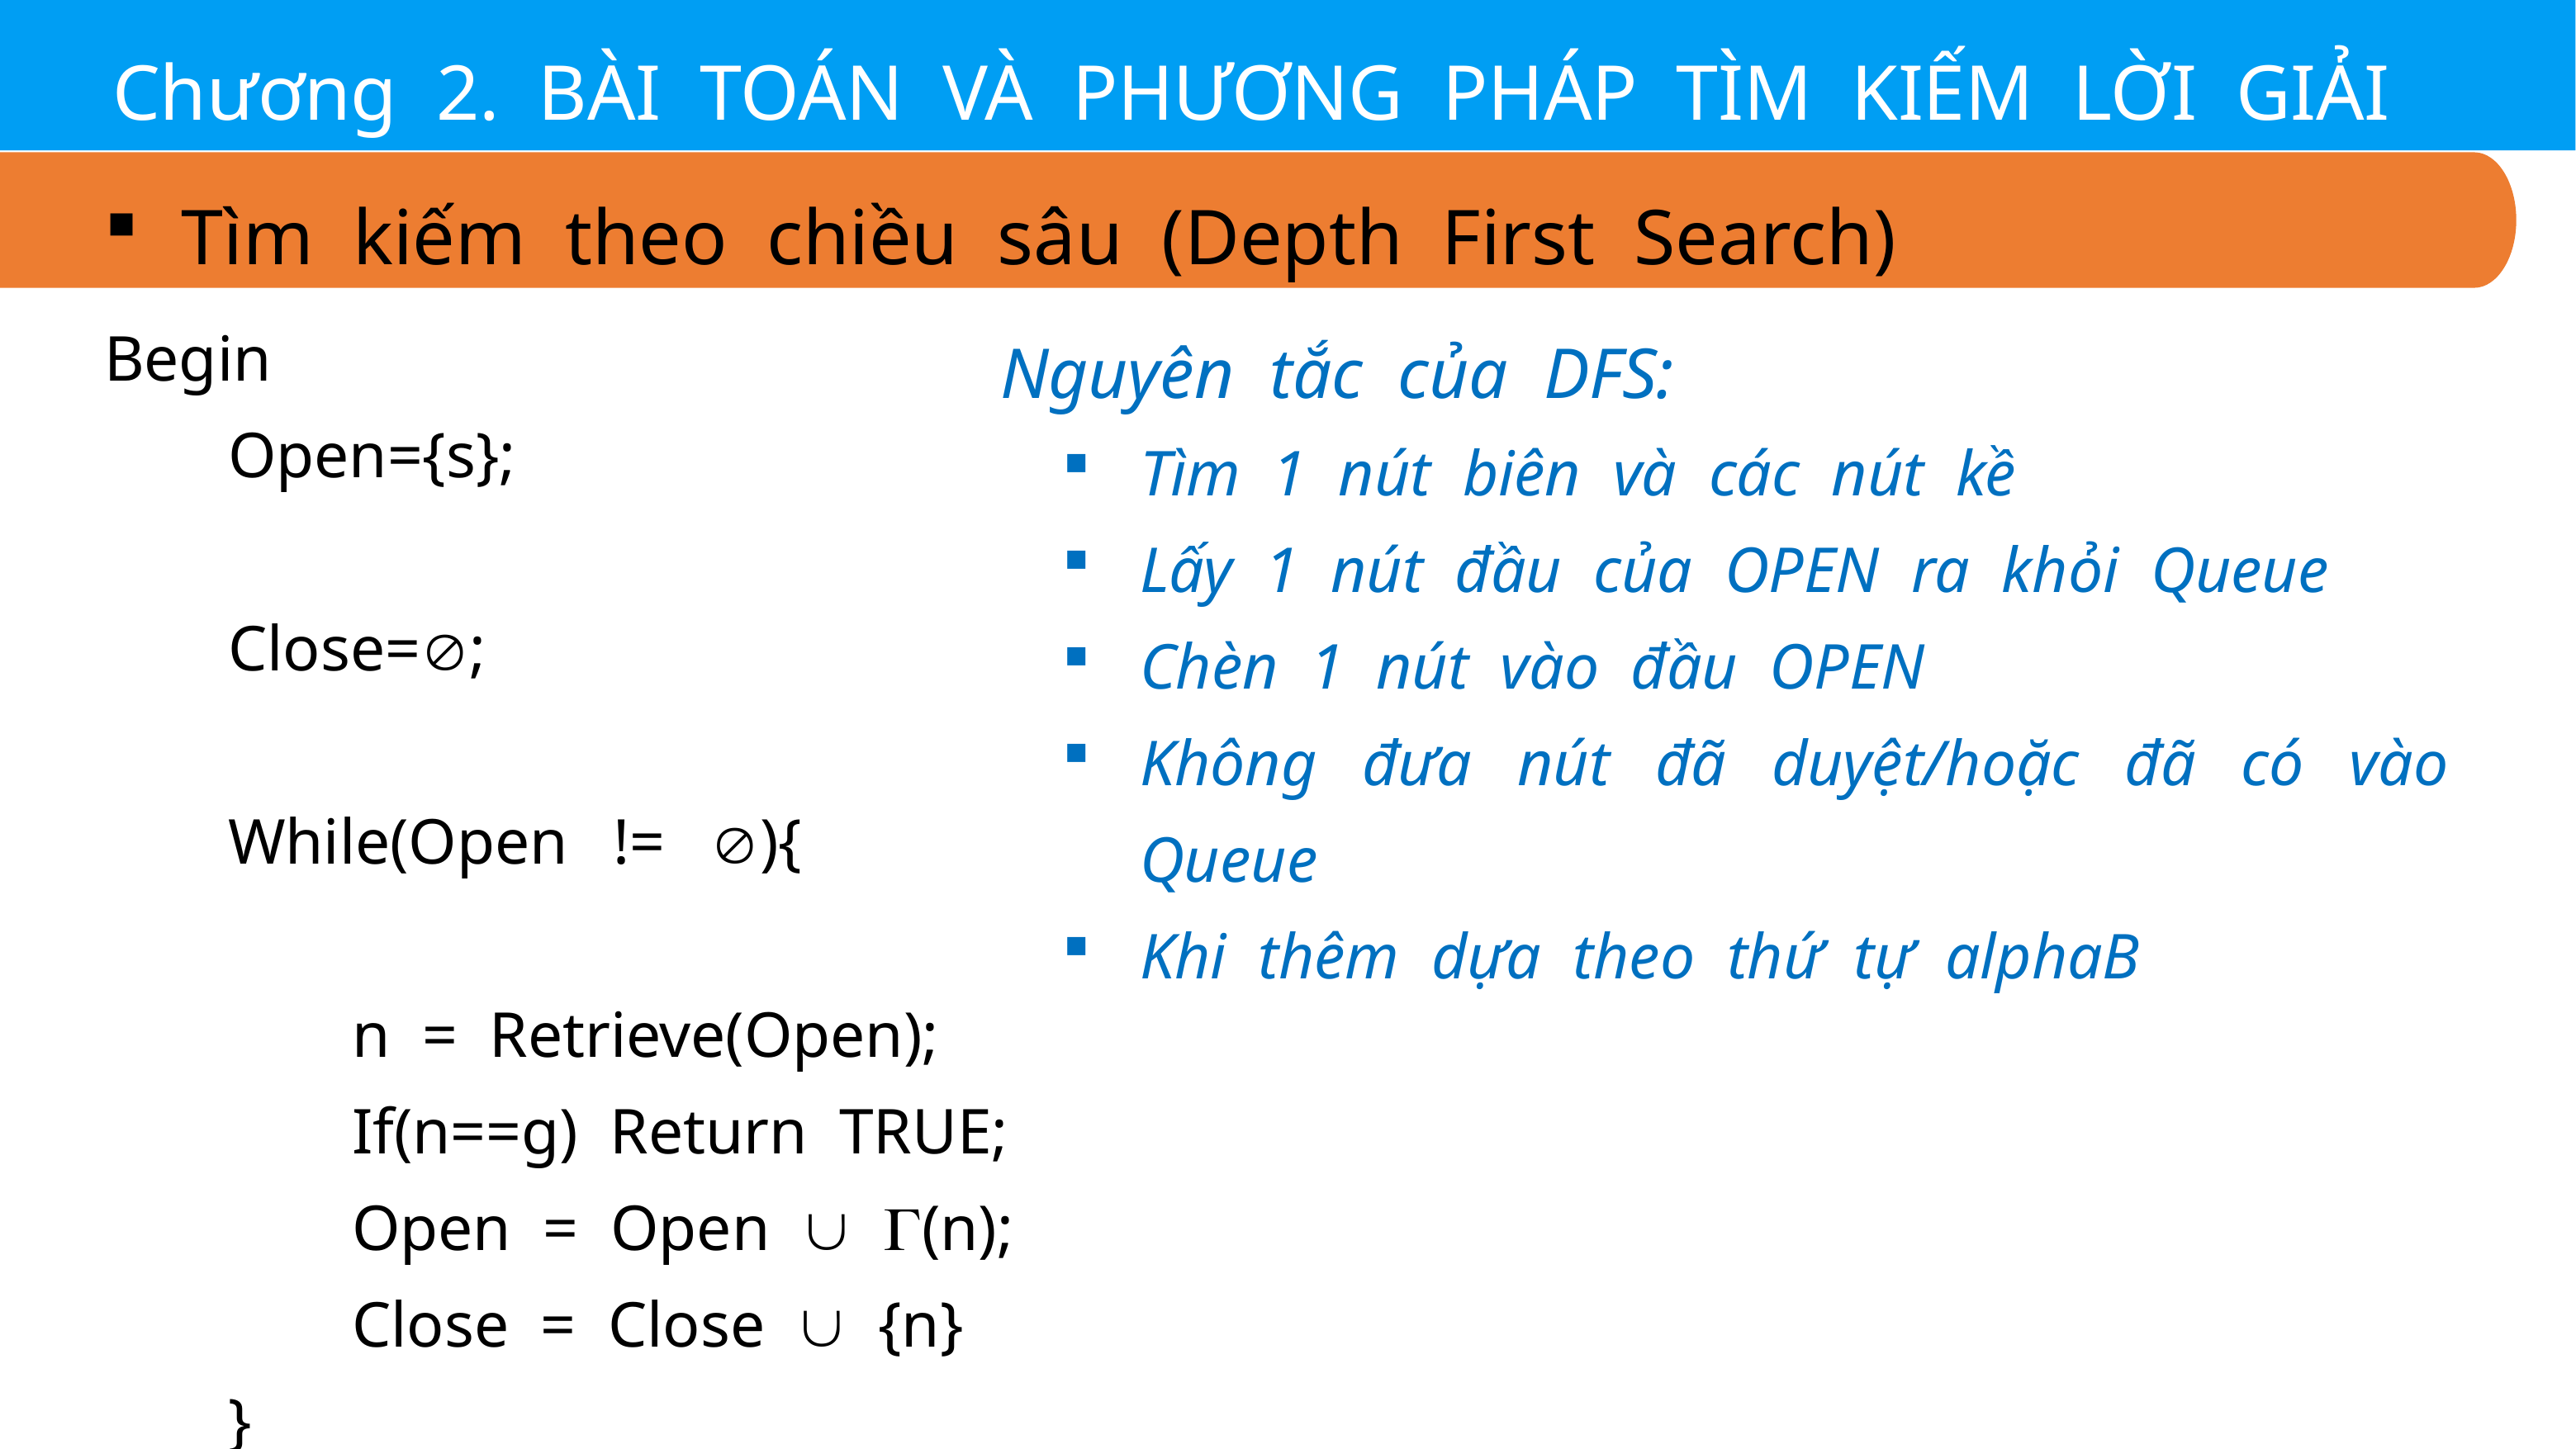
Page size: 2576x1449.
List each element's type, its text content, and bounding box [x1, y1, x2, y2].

text_box Nguyên tắc của DFS: Tìm 1 nút biên và các nút kề Lấy 1 nút đầu của OPEN ra khỏi Queue Chèn 1 nút vào đầu OPEN Không đưa nút đã duyệt/hoặc đã có vào Queue Khi thêm dựa theo thứ tự alphaB [999, 302, 2474, 992]
text_box [0, 150, 2518, 290]
text_box [0, 0, 2576, 151]
text_box Tìm kiếm theo chiều sâu (Depth First Search) [102, 159, 2434, 280]
text_box Chương 2. BÀI TOÁN VÀ PHƯƠNG PHÁP TÌM KIẾM LỜI GIẢI [111, 43, 2434, 136]
text_box Begin Open={s}; Close=; While(Open != ){ n = Retrieve(Open); If(n==g) Return TRUE; Open = Open  (n); Close = Close  {n} } End; [102, 295, 1123, 1449]
